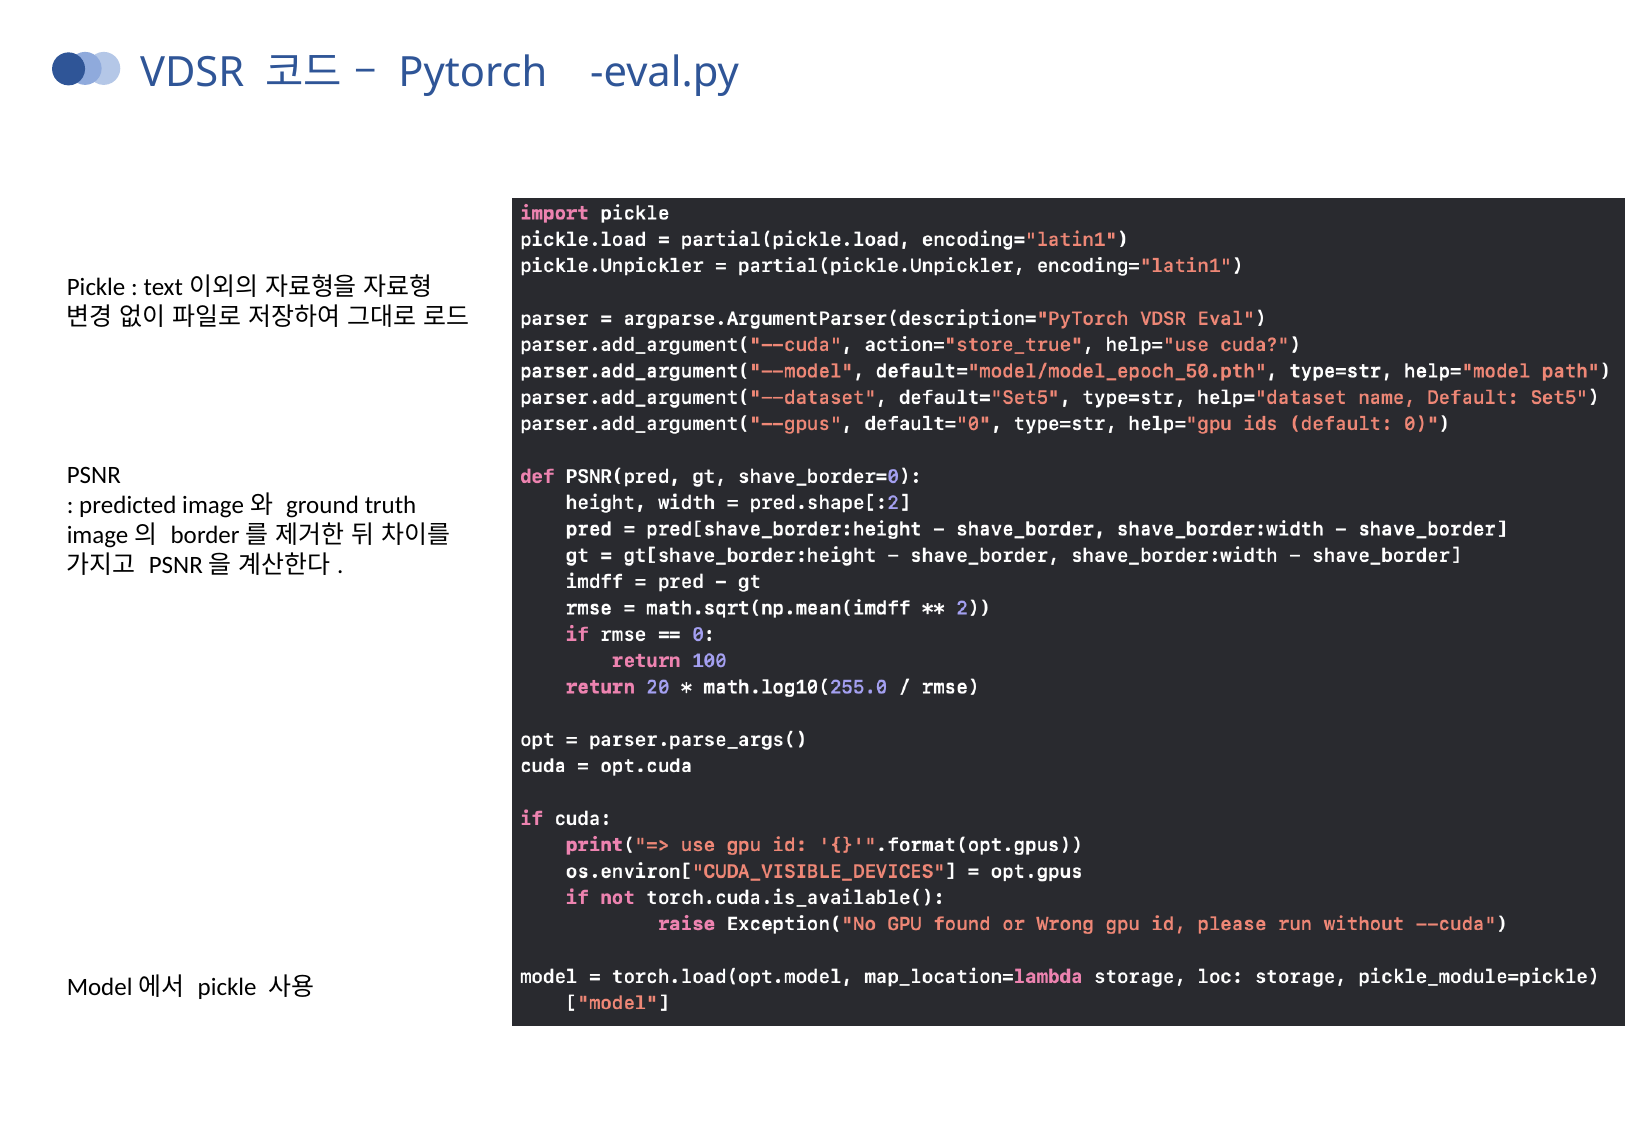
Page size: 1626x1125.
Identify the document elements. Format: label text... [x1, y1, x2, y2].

picture [512, 198, 1625, 1027]
text_box [76, 50, 103, 86]
text_box [50, 51, 87, 87]
text_box Model에서 pickle 사용 [52, 963, 495, 1008]
text_box [95, 50, 122, 86]
text_box PSNR : predicted image와 ground truth image의 border를 제거한 뒤 차이를 가지고 PSNR을 계산한다. [52, 451, 495, 586]
text_box VDSR 코드 – Pytorch -eval.py [125, 37, 912, 103]
text_box Pickle : text이외의 자료형을 자료형 변경 없이 파일로 저장하여 그대로 로드 [52, 263, 495, 338]
